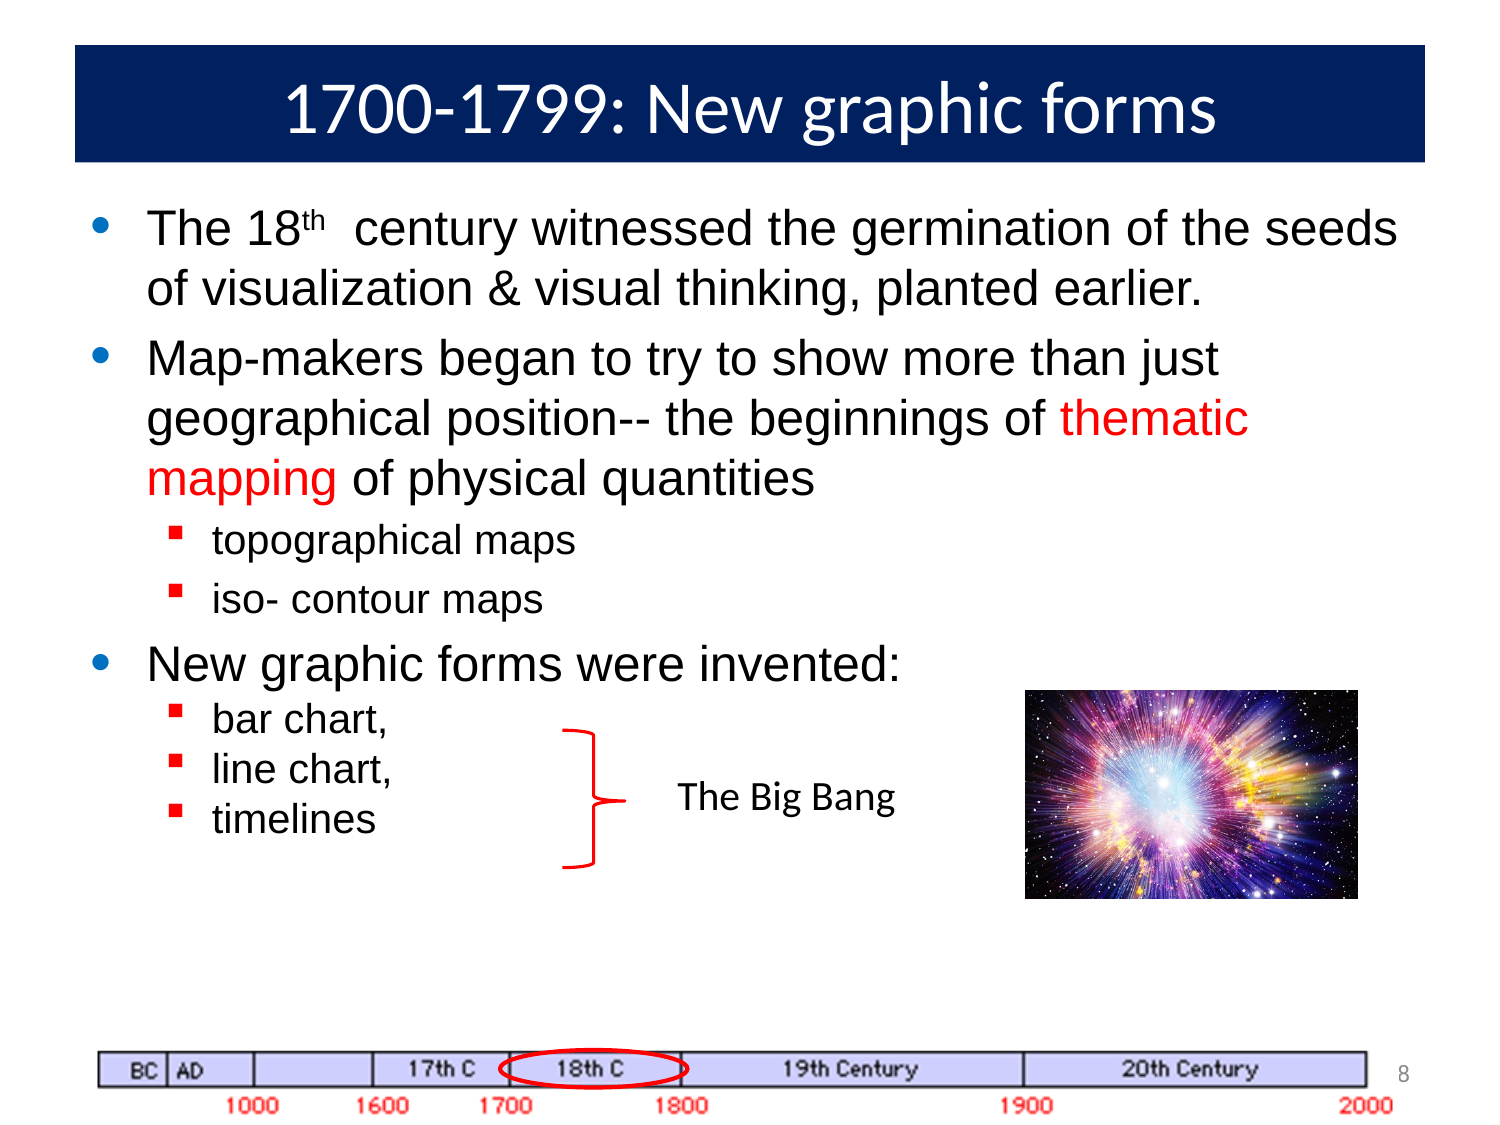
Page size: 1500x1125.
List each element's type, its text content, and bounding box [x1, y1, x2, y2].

picture [90, 1037, 1399, 1116]
picture [1024, 690, 1359, 899]
text_box [562, 729, 626, 869]
title 1700-1799: New graphic forms [75, 45, 1425, 163]
list The 18th century witnessed the germination of the seeds of visualization & visual thinking, planted earlier. Map-makers began to try to show more than just geographical position-- the beginnings of thematic mapping of physical quantities topographical maps iso- contour maps New graphic forms were invented: bar chart, line chart, timelines [75, 187, 1425, 1025]
text_box The Big Bang [662, 761, 938, 827]
slide_number 28 [1402, 1042, 1425, 1103]
